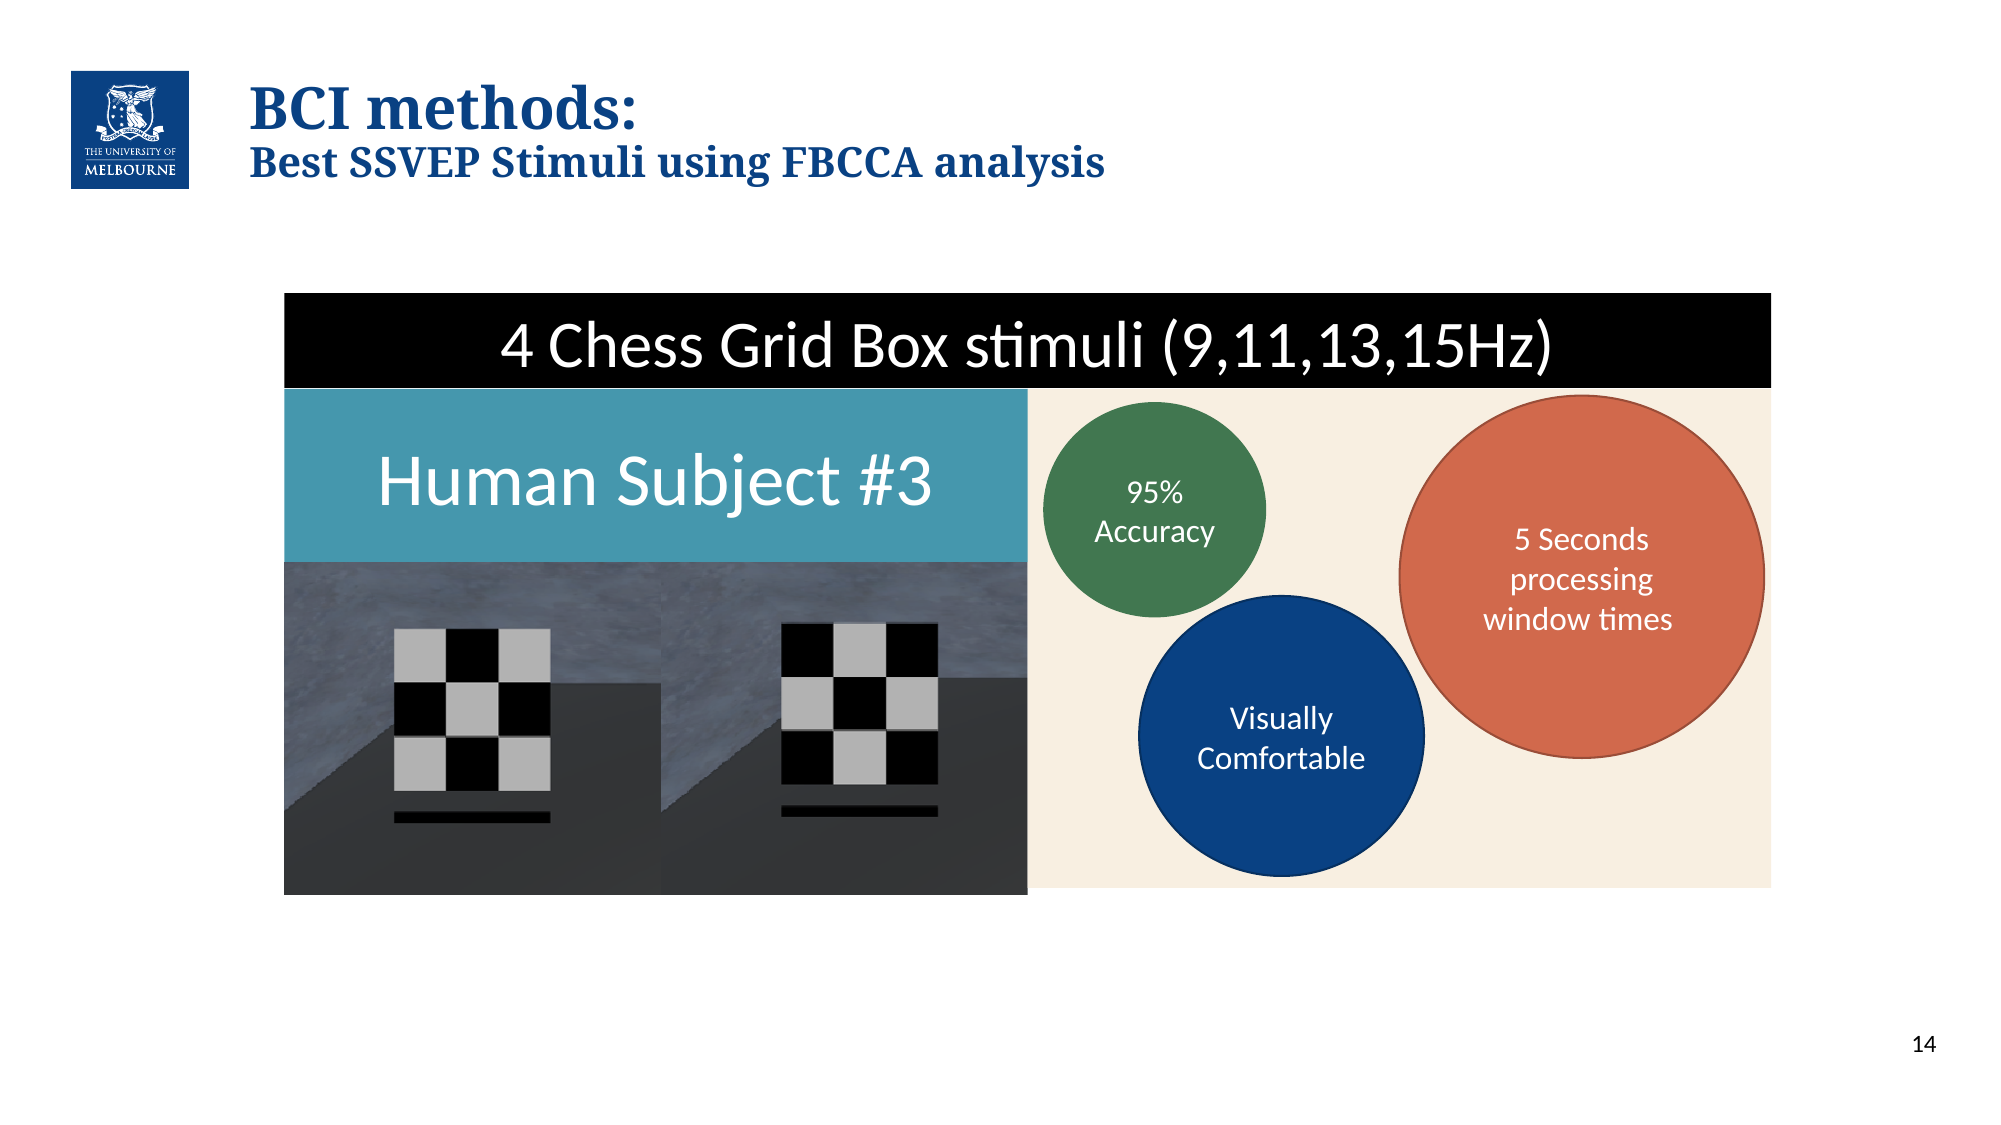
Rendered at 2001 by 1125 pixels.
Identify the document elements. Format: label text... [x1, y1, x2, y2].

title BCI methods: Best SSVEP Stimuli using FBCCA analysis [234, 49, 1924, 195]
picture [284, 562, 1028, 895]
slide_number 14 [1797, 1012, 1937, 1073]
text_box 5 Seconds processing window times [1398, 394, 1766, 760]
text_box Visually Comfortable [1138, 594, 1426, 877]
text_box [1027, 388, 1772, 889]
text_box 4 Chess Grid Box stimuli (9,11,13,15Hz) [283, 292, 1772, 389]
text_box 95% Accuracy [1042, 401, 1268, 619]
list Human Subject #3 [283, 389, 1027, 563]
